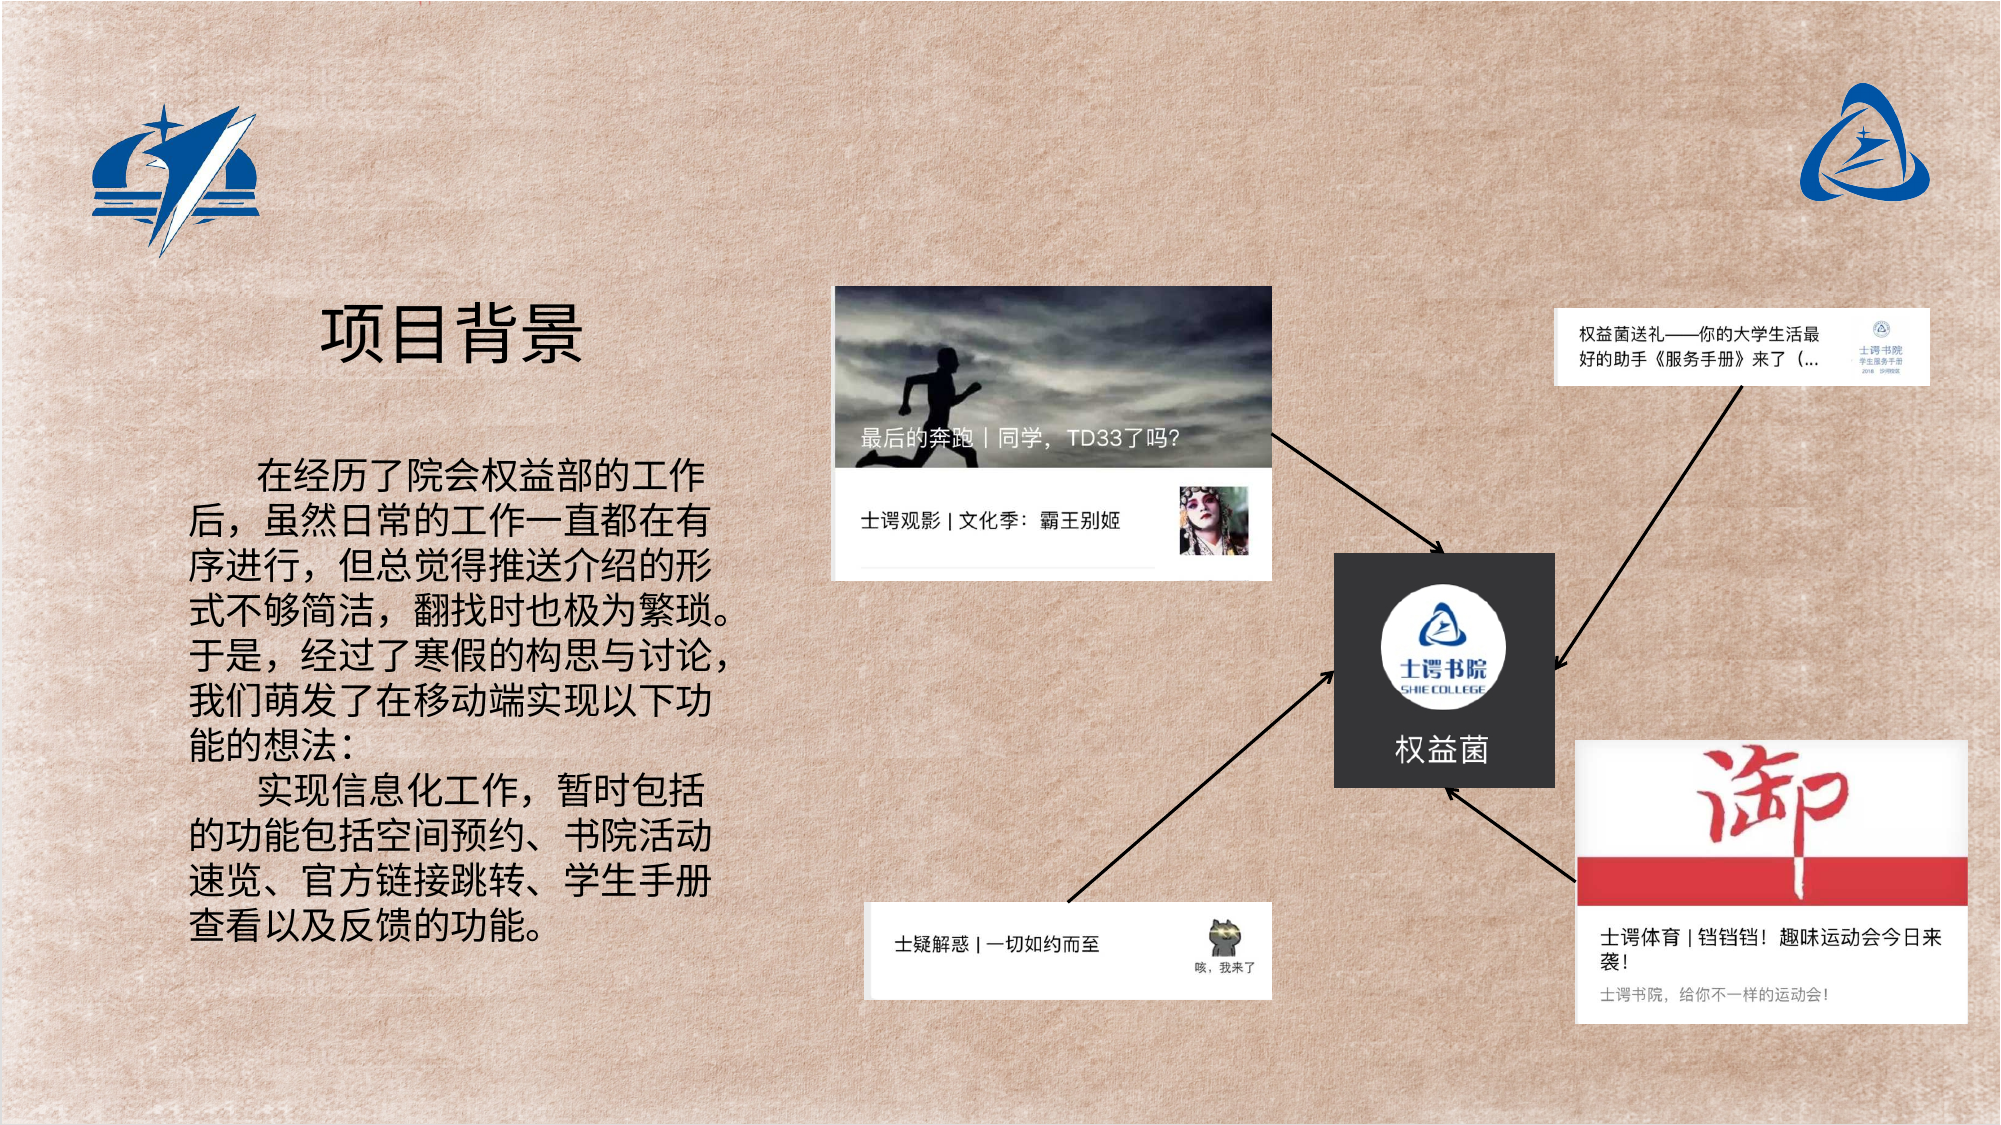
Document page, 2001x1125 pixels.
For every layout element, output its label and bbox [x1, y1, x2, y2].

picture [831, 286, 1272, 581]
text_box [1444, 787, 1576, 882]
text_box [1067, 670, 1335, 903]
picture [1575, 740, 1968, 1024]
picture [1334, 553, 1555, 788]
picture [864, 902, 1272, 1000]
text_box [1, 1, 2000, 1124]
text_box [1554, 385, 1743, 671]
text_box [1271, 433, 1445, 554]
picture [1554, 308, 1930, 386]
